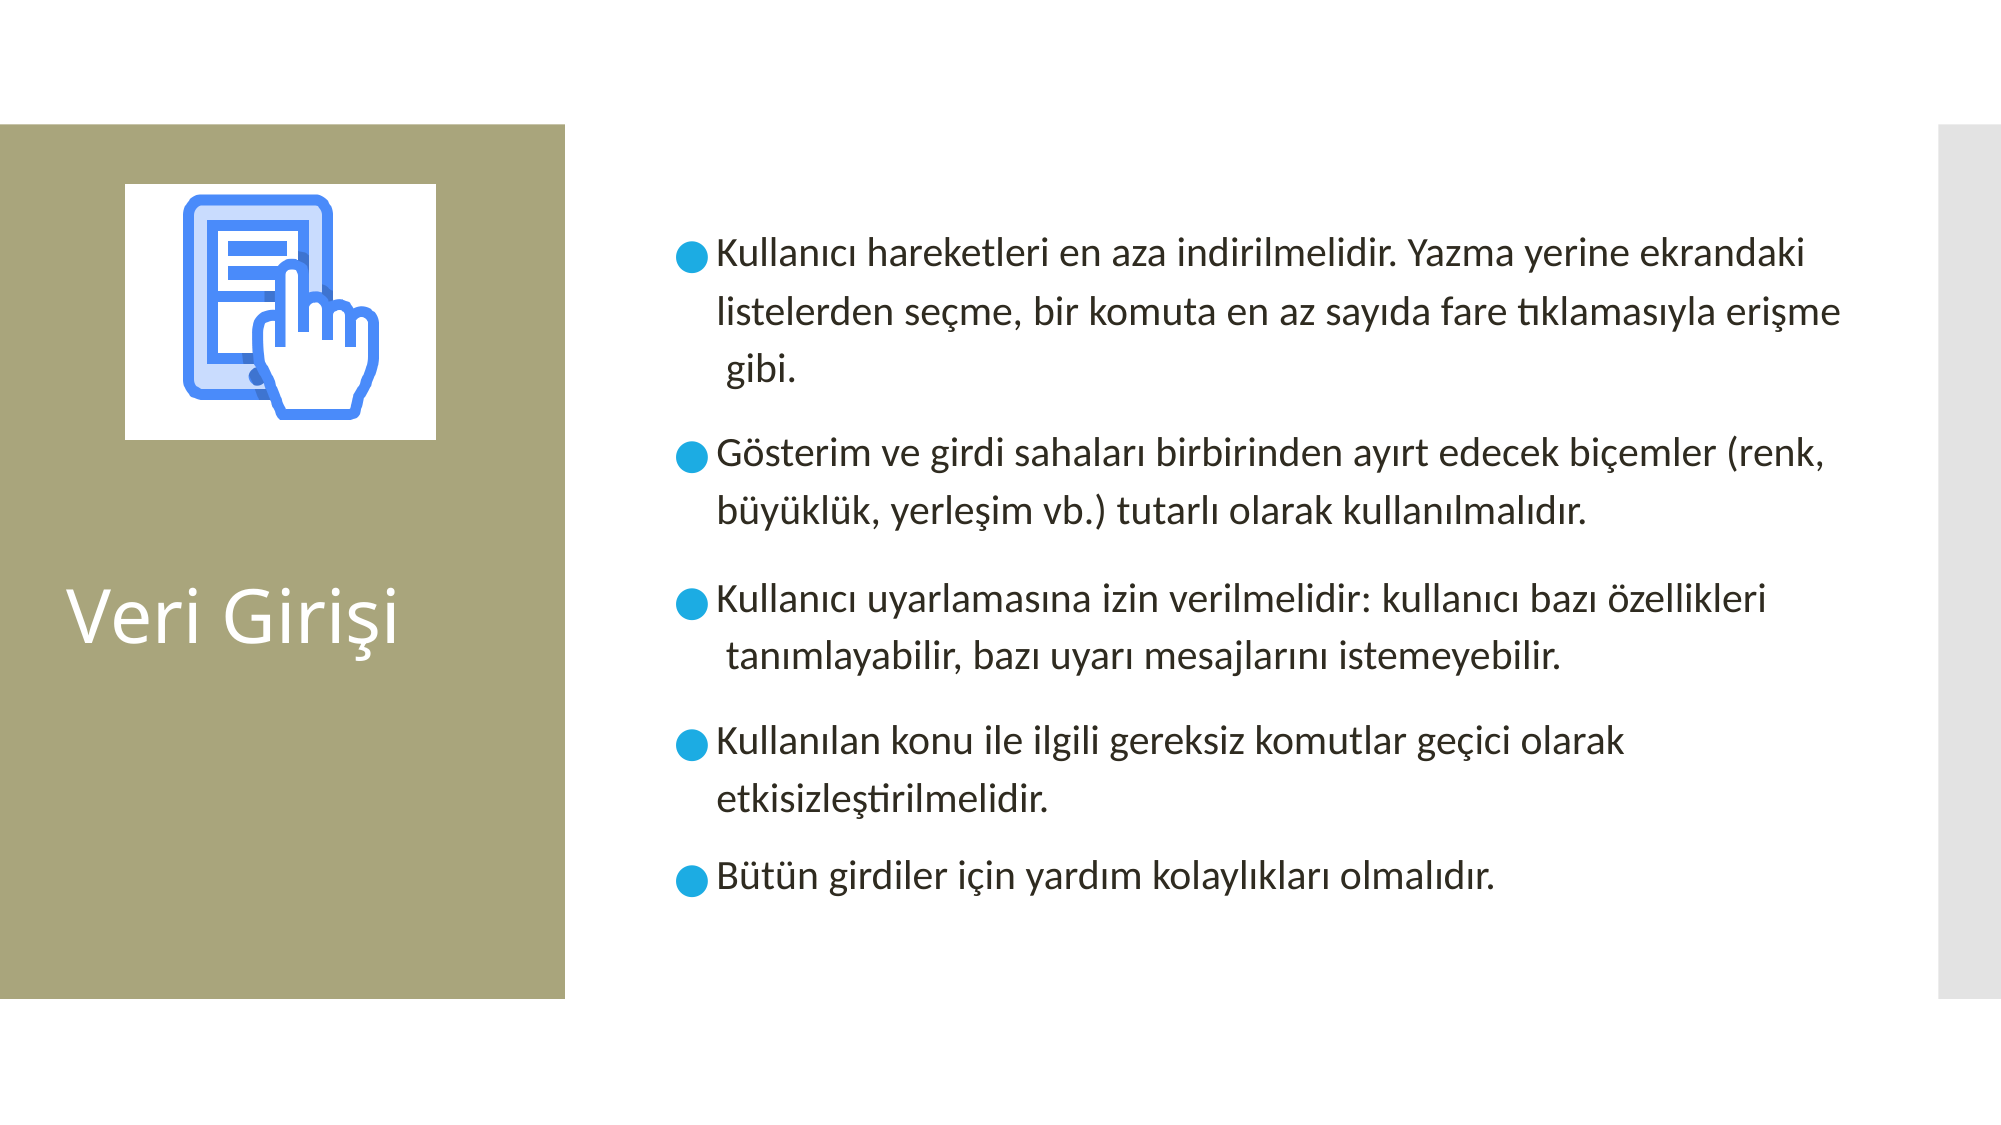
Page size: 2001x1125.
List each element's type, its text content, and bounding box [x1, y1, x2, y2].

text_box Kullanıcı hareketleri en aza indirilmelidir. Yazma yerine ekrandaki listelerden seçme, bir komuta en az sayıda fare tıklamasıyla erişme gibi. Gösterim ve girdi sahaları birbirinden ayırt edecek biçemler (renk, büyüklük, yerleşim vb.) tutarlı olarak kullanılmalıdır. Kullanıcı uyarlamasına izin verilmelidir: kullanıcı bazı özellikleri tanımlayabilir, bazı uyarı mesajlarını istemeyebilir. Kullanılan konu ile ilgili gereksiz komutlar geçici olarak etkisizleştirilmelidir. Bütün girdiler için yardım kolaylıkları olmalıdır. [672, 214, 1843, 899]
title Veri Girişi [41, 415, 525, 708]
picture [125, 184, 436, 440]
